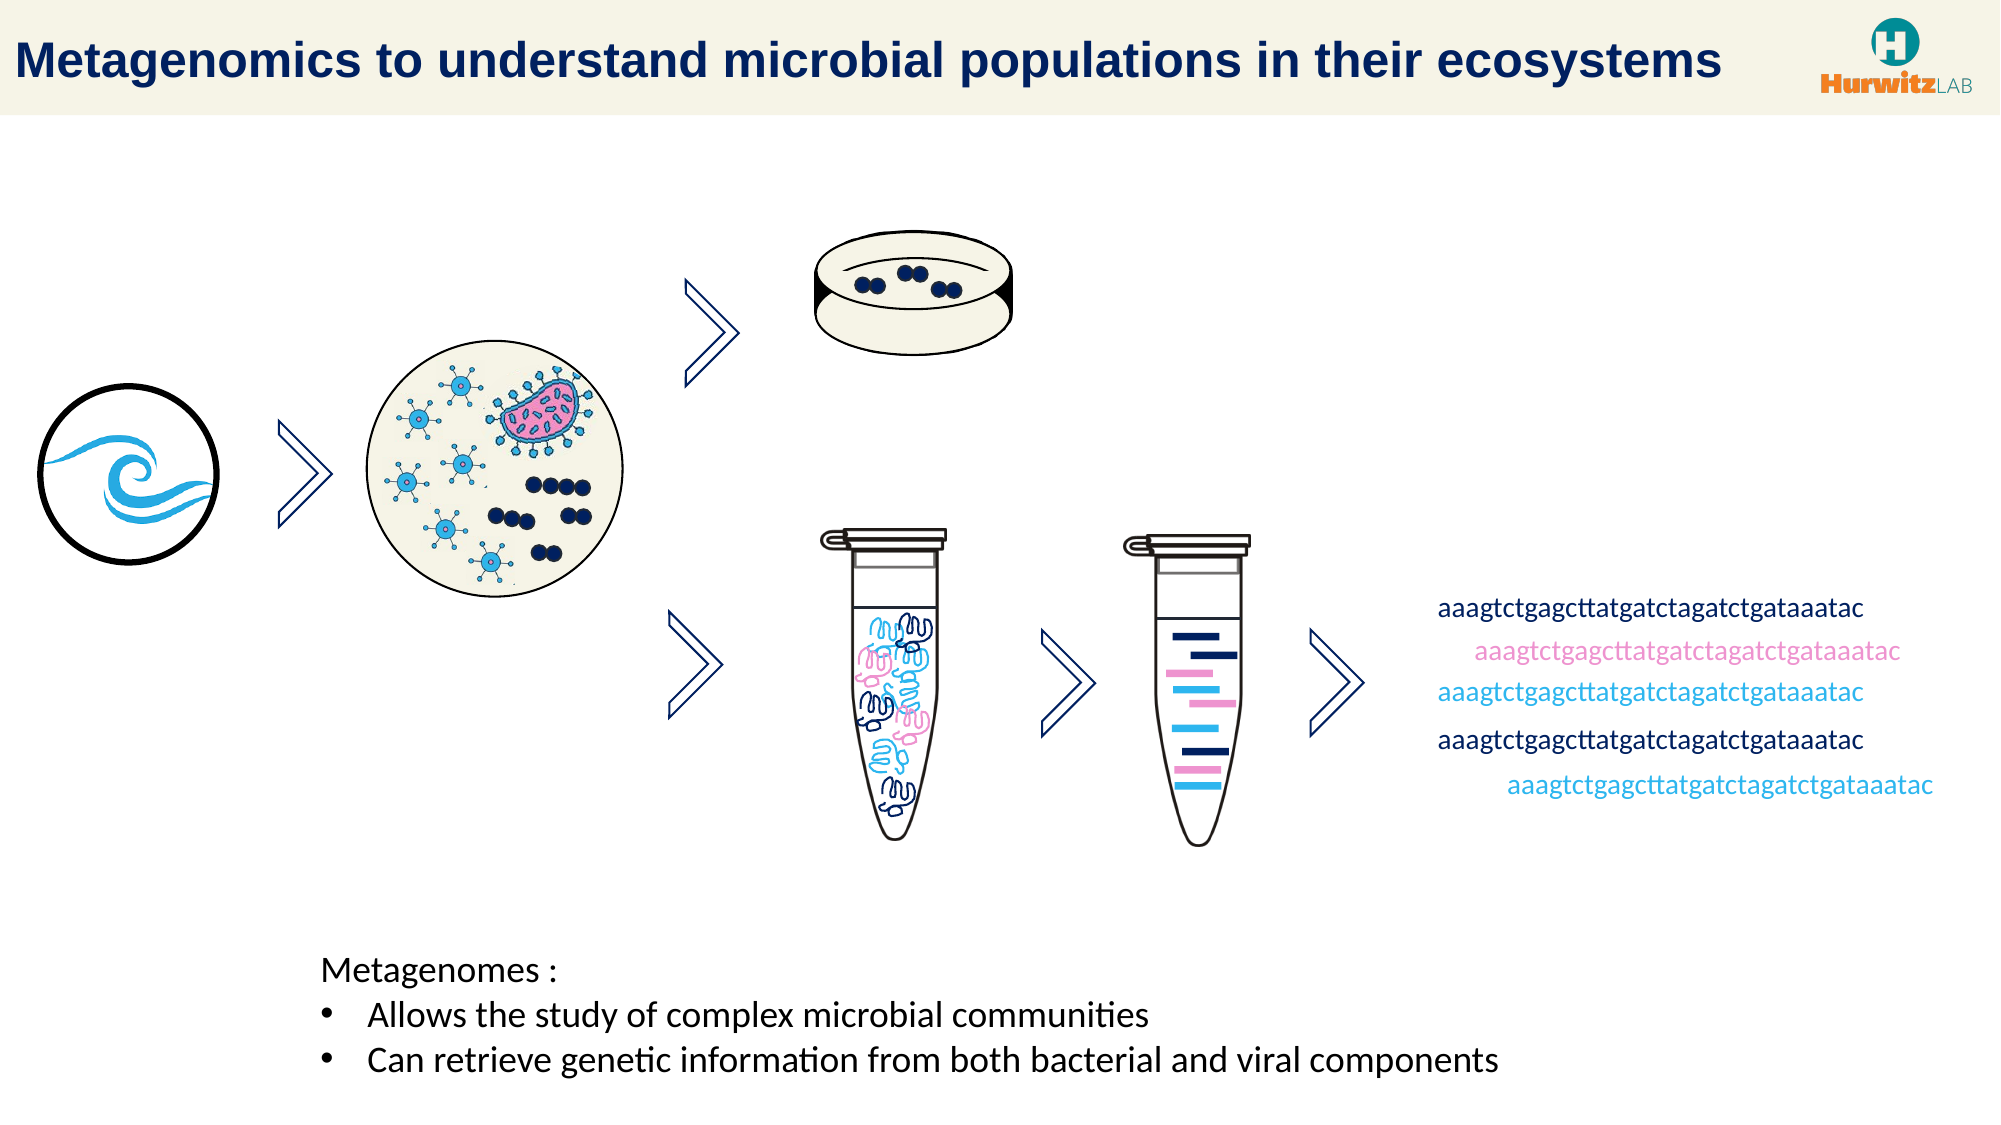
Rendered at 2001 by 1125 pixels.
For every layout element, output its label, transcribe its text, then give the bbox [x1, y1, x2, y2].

text_box Metagenomes : Allows the study of complex microbial communities Can retrieve genetic information from both bacterial and viral components [305, 937, 1560, 1088]
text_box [1422, 581, 1952, 809]
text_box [1123, 534, 1251, 847]
text_box [1309, 627, 1366, 739]
text_box [277, 418, 334, 530]
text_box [40, 386, 217, 563]
text_box [668, 609, 724, 721]
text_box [366, 340, 623, 597]
text_box Metagenomics to understand microbial populations in their ecosystems [0, 0, 1813, 116]
text_box [1041, 627, 1097, 739]
picture [1813, 0, 2000, 152]
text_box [820, 528, 947, 841]
text_box [684, 277, 741, 389]
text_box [815, 231, 1011, 355]
picture [814, 193, 1014, 392]
